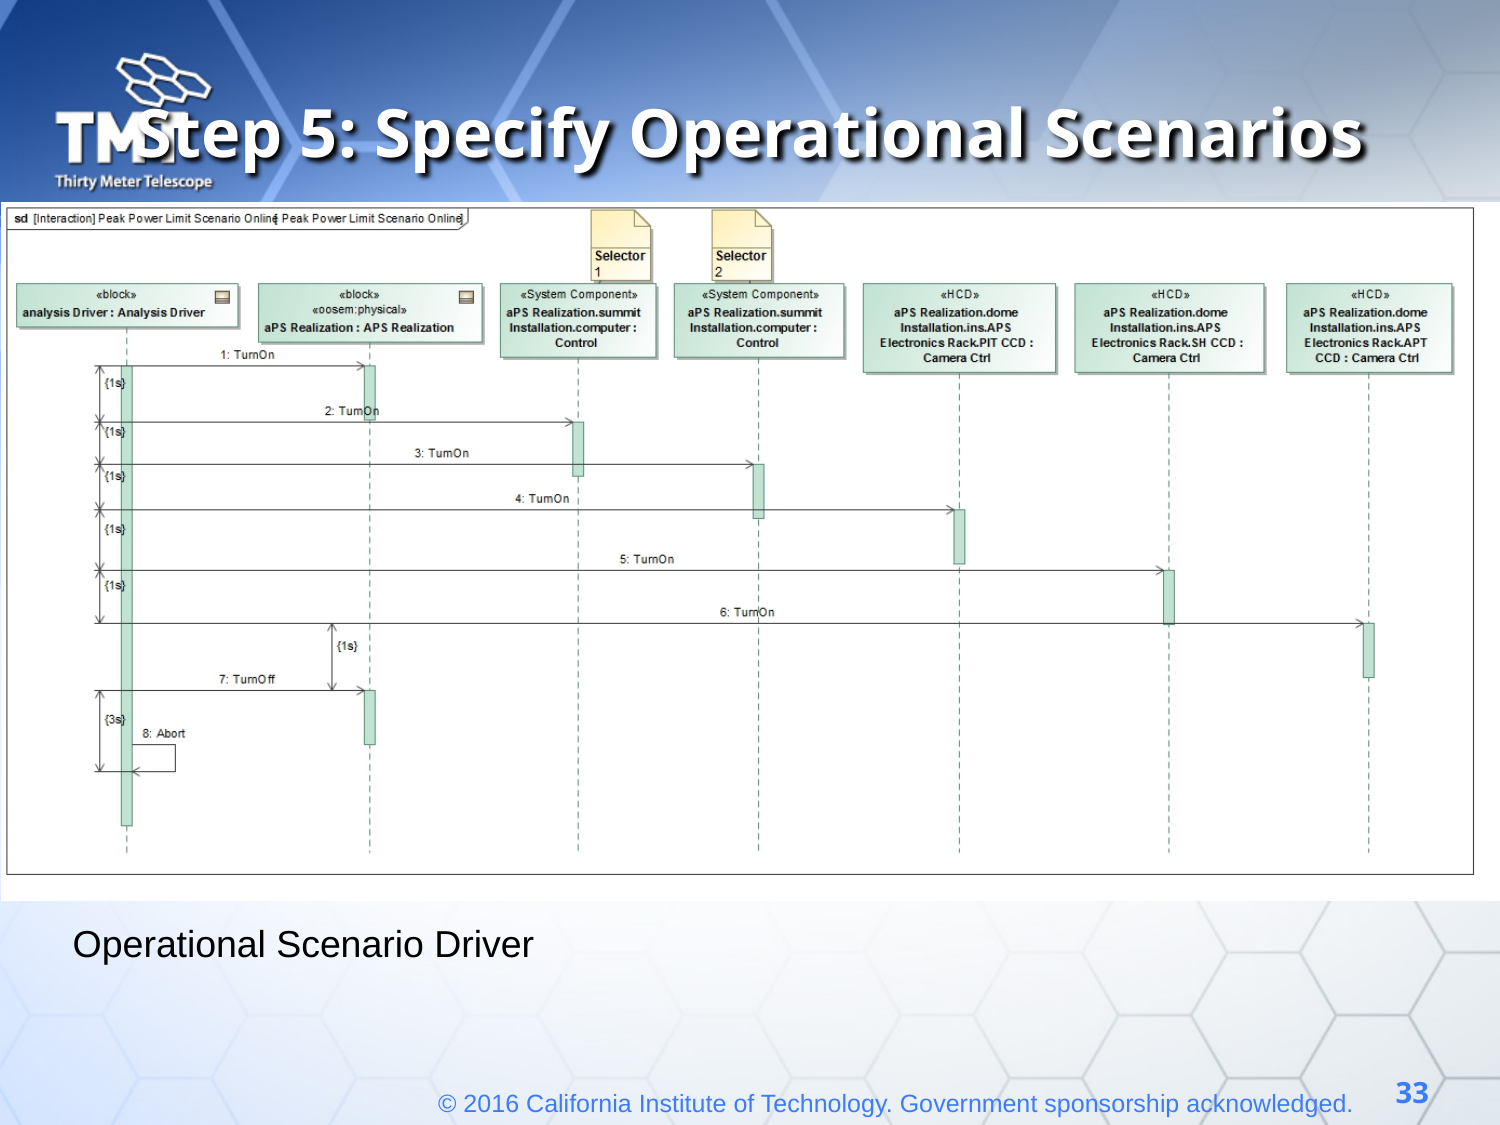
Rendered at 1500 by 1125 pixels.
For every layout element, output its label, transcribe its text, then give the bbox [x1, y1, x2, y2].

picture [0, 0, 1500, 1125]
text_box Operational Scenario Driver [57, 912, 549, 973]
title Step 5: Specify Operational Scenarios [75, 50, 1425, 201]
